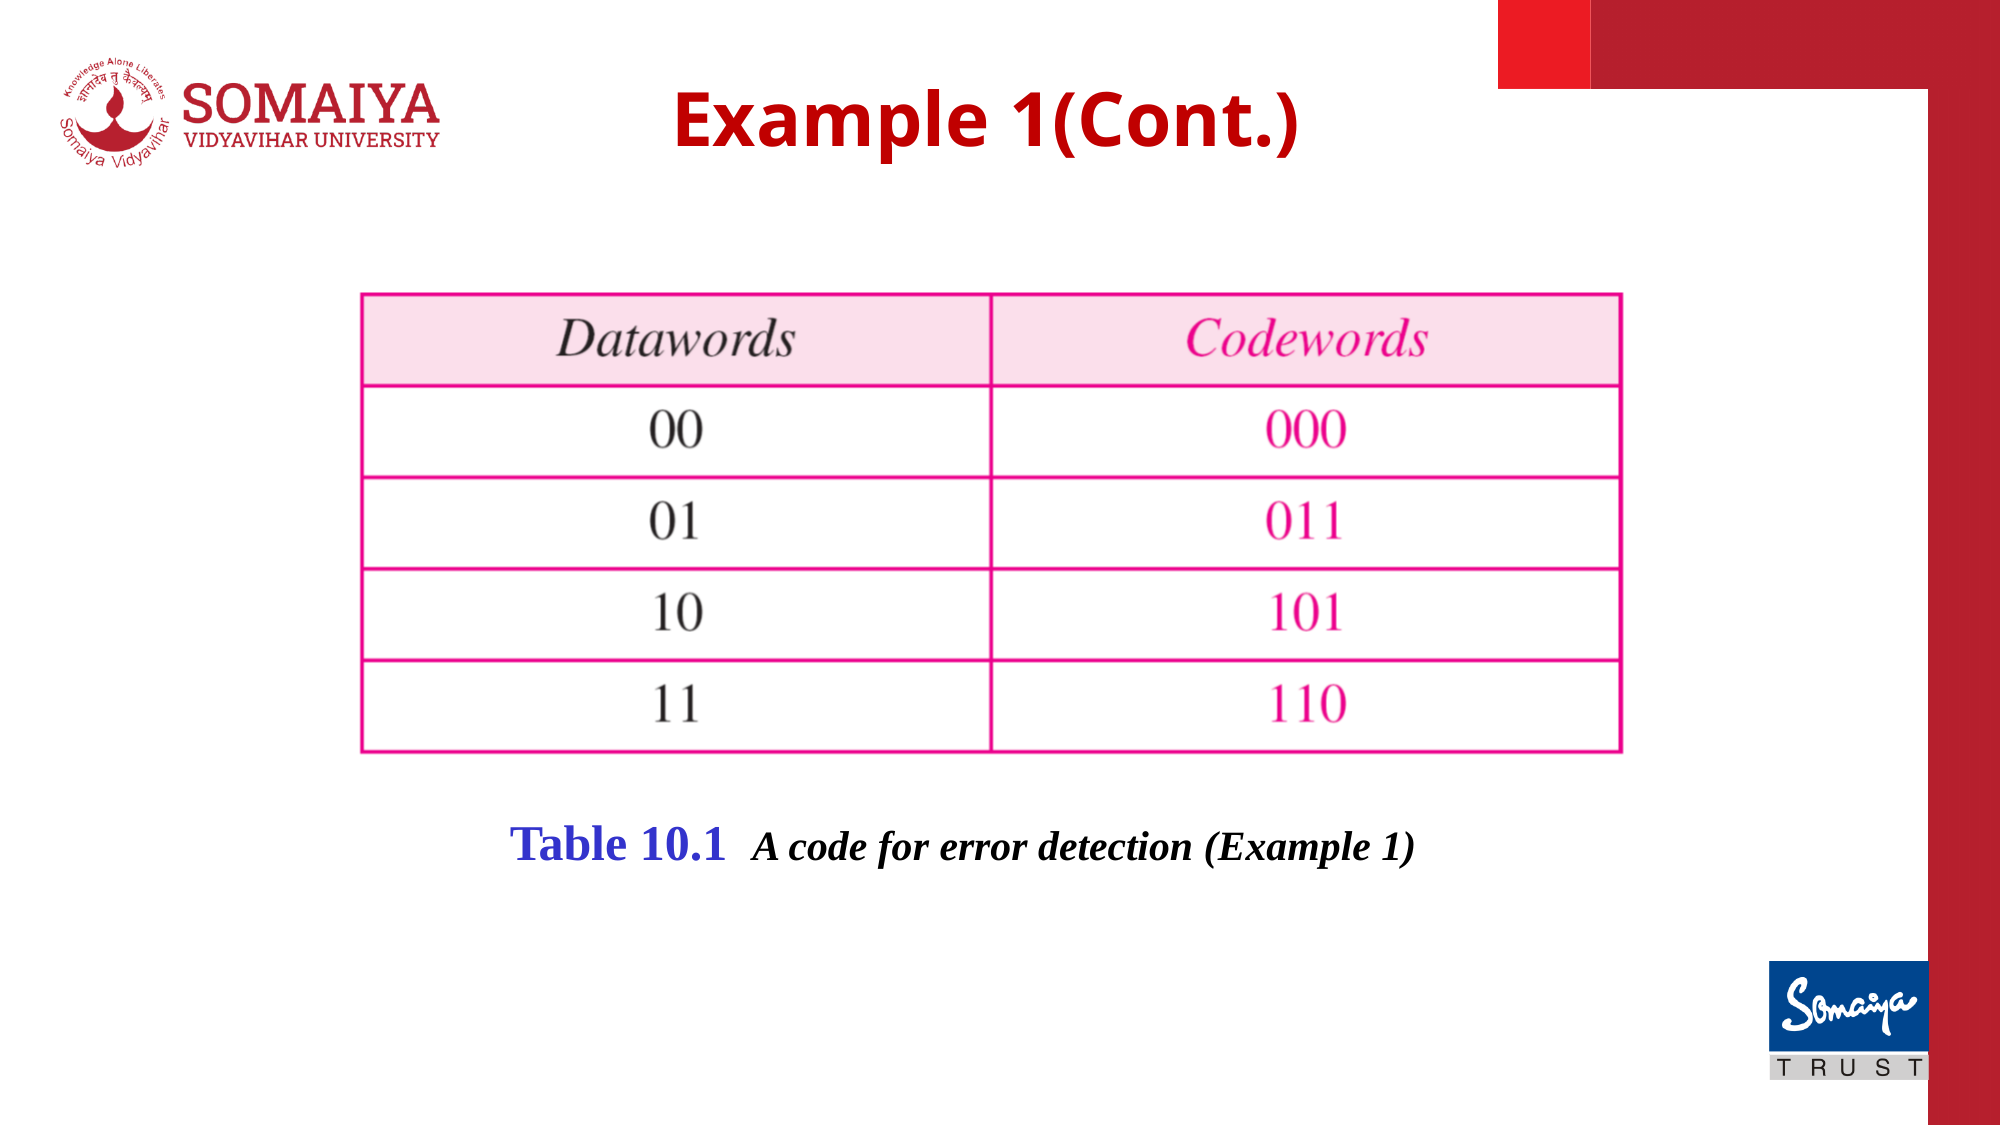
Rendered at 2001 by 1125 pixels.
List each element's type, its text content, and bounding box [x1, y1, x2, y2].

picture [299, 272, 1701, 853]
title Example 1(Cont.) [392, 13, 1580, 221]
text_box Table 10.1 A code for error detection (Example 1) [495, 853, 1505, 878]
picture [1498, 0, 2000, 1125]
text_box [90, 221, 1783, 1025]
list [1769, 961, 1929, 1080]
picture [25, 49, 474, 195]
